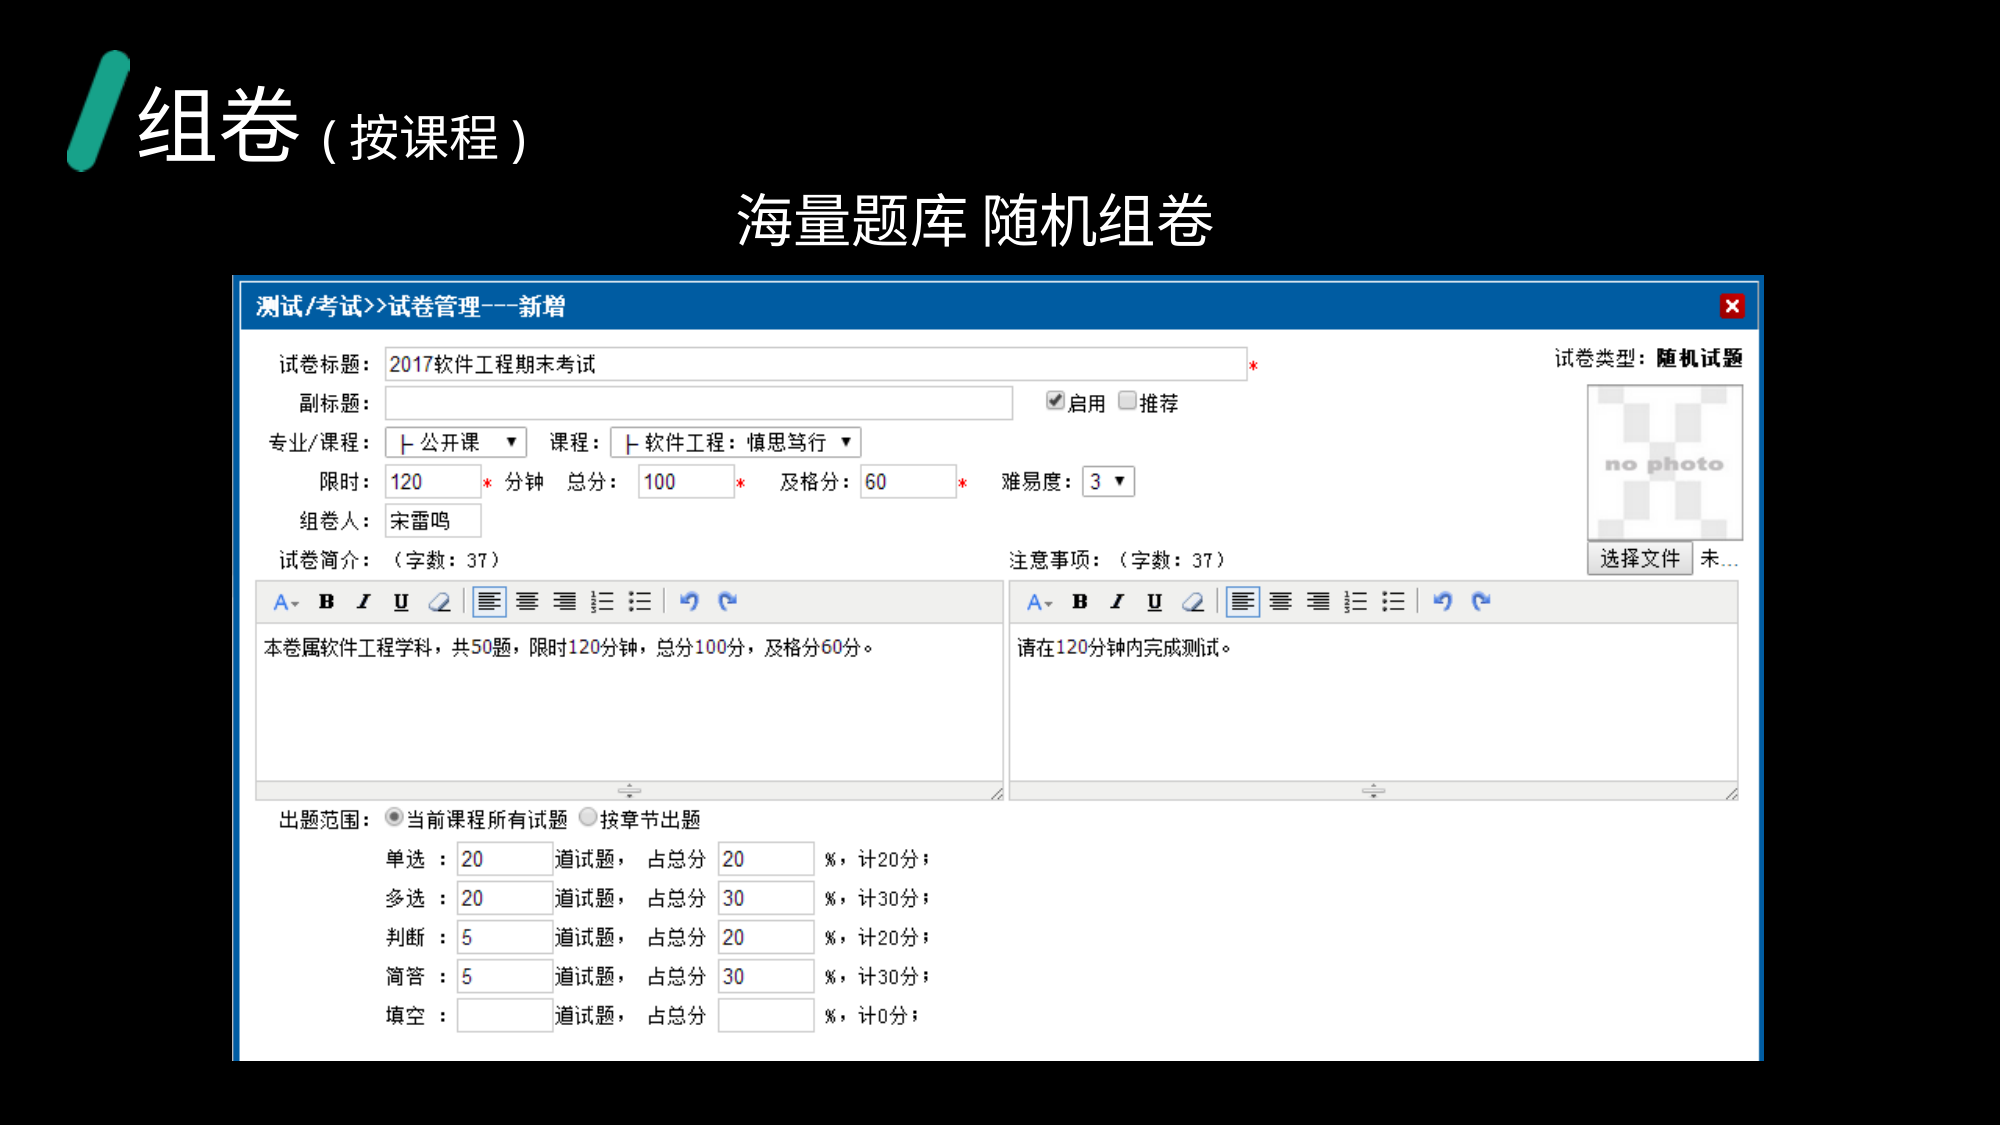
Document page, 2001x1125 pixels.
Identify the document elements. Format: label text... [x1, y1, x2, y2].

text_box 组卷(按课程) [120, 66, 541, 181]
text_box 海量题库 随机组卷 [720, 176, 1280, 262]
picture [67, 50, 130, 172]
picture [232, 275, 1765, 1061]
